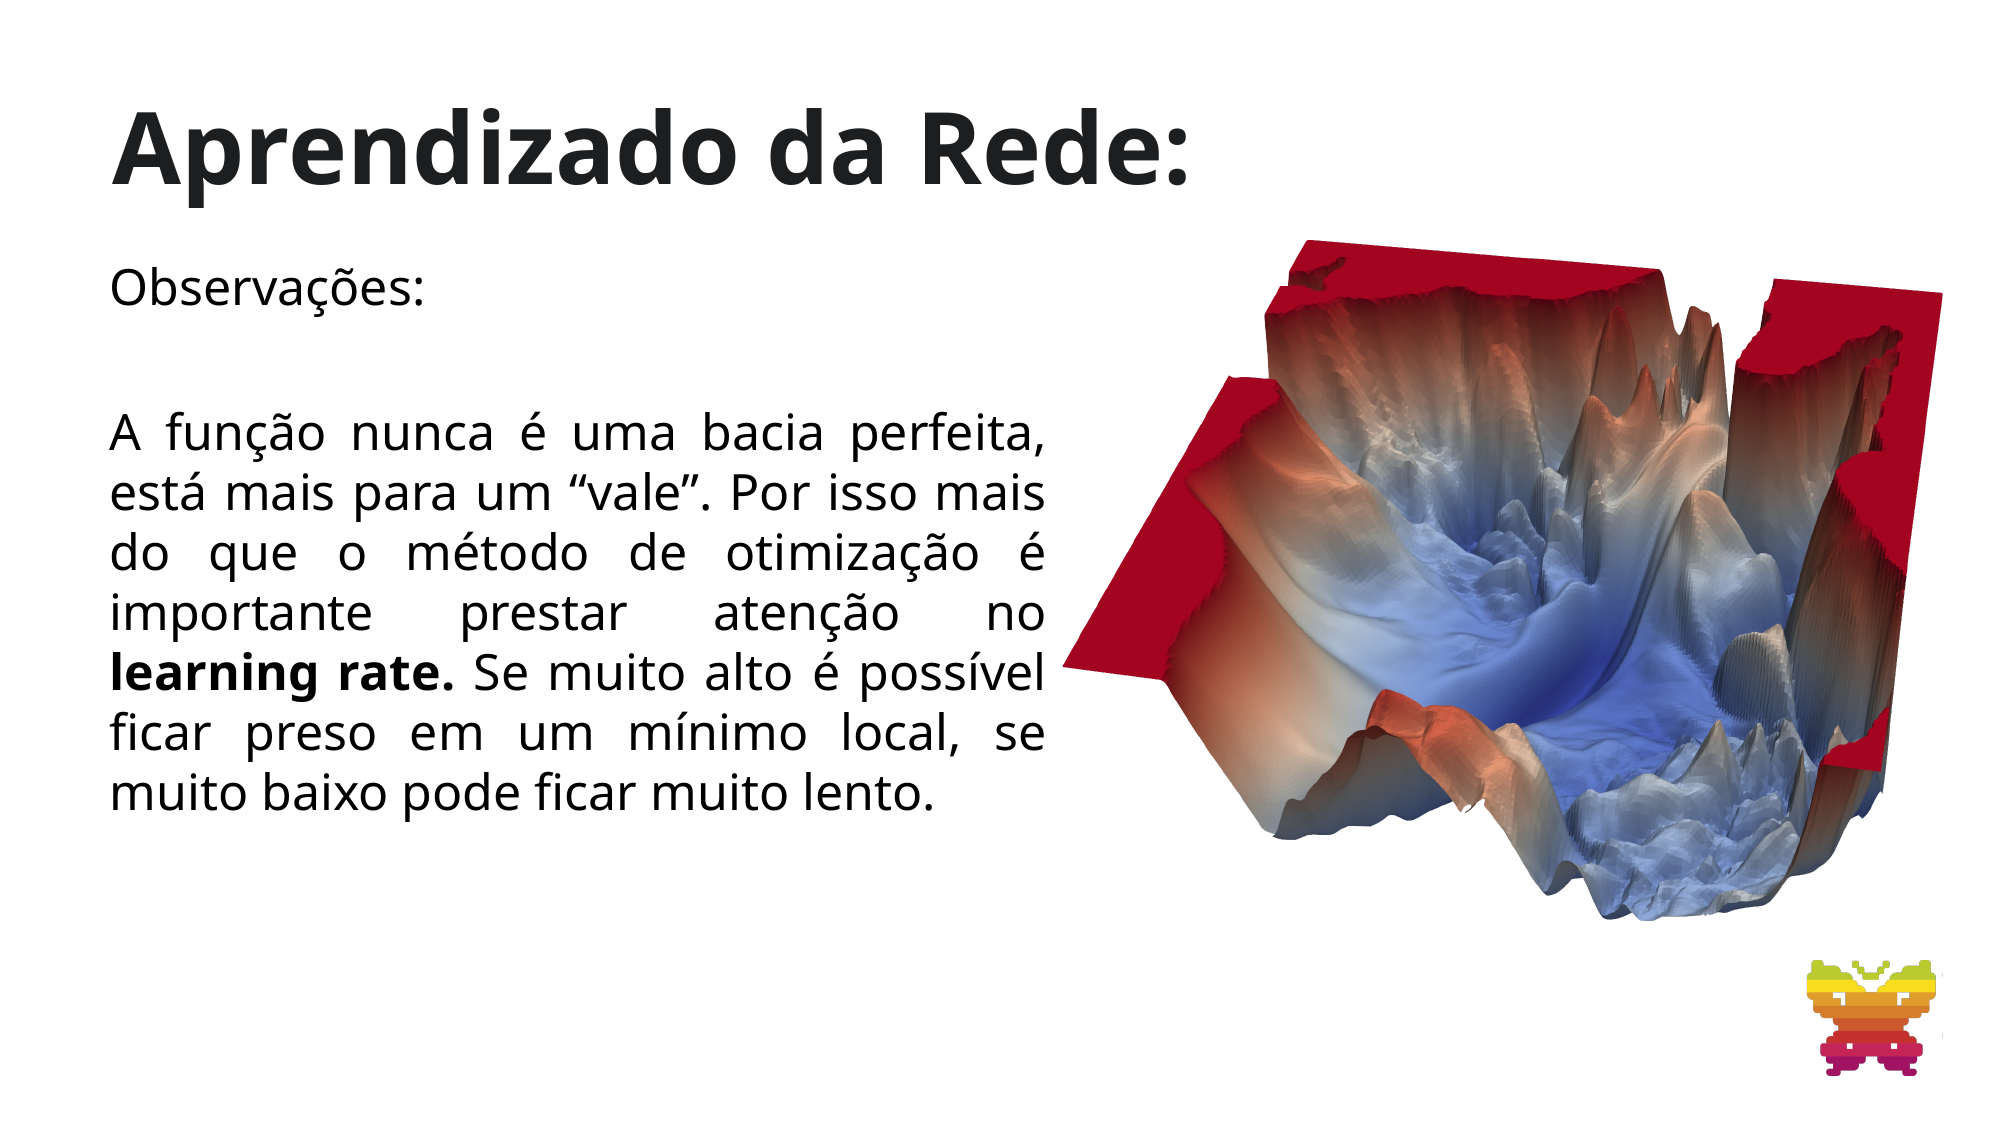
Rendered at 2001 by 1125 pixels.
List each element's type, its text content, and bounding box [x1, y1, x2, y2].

picture [1792, 960, 1944, 1077]
text_box Observações: A função nunca é uma bacia perfeita, está mais para um “vale”. Por isso mais do que o método de otimização é importante prestar atenção no learning rate. Se muito alto é possível ficar preso em um mínimo local, se muito baixo pode ficar muito lento. [94, 240, 1061, 416]
picture [1062, 240, 1944, 922]
text_box Aprendizado da Rede: [112, 71, 1675, 205]
